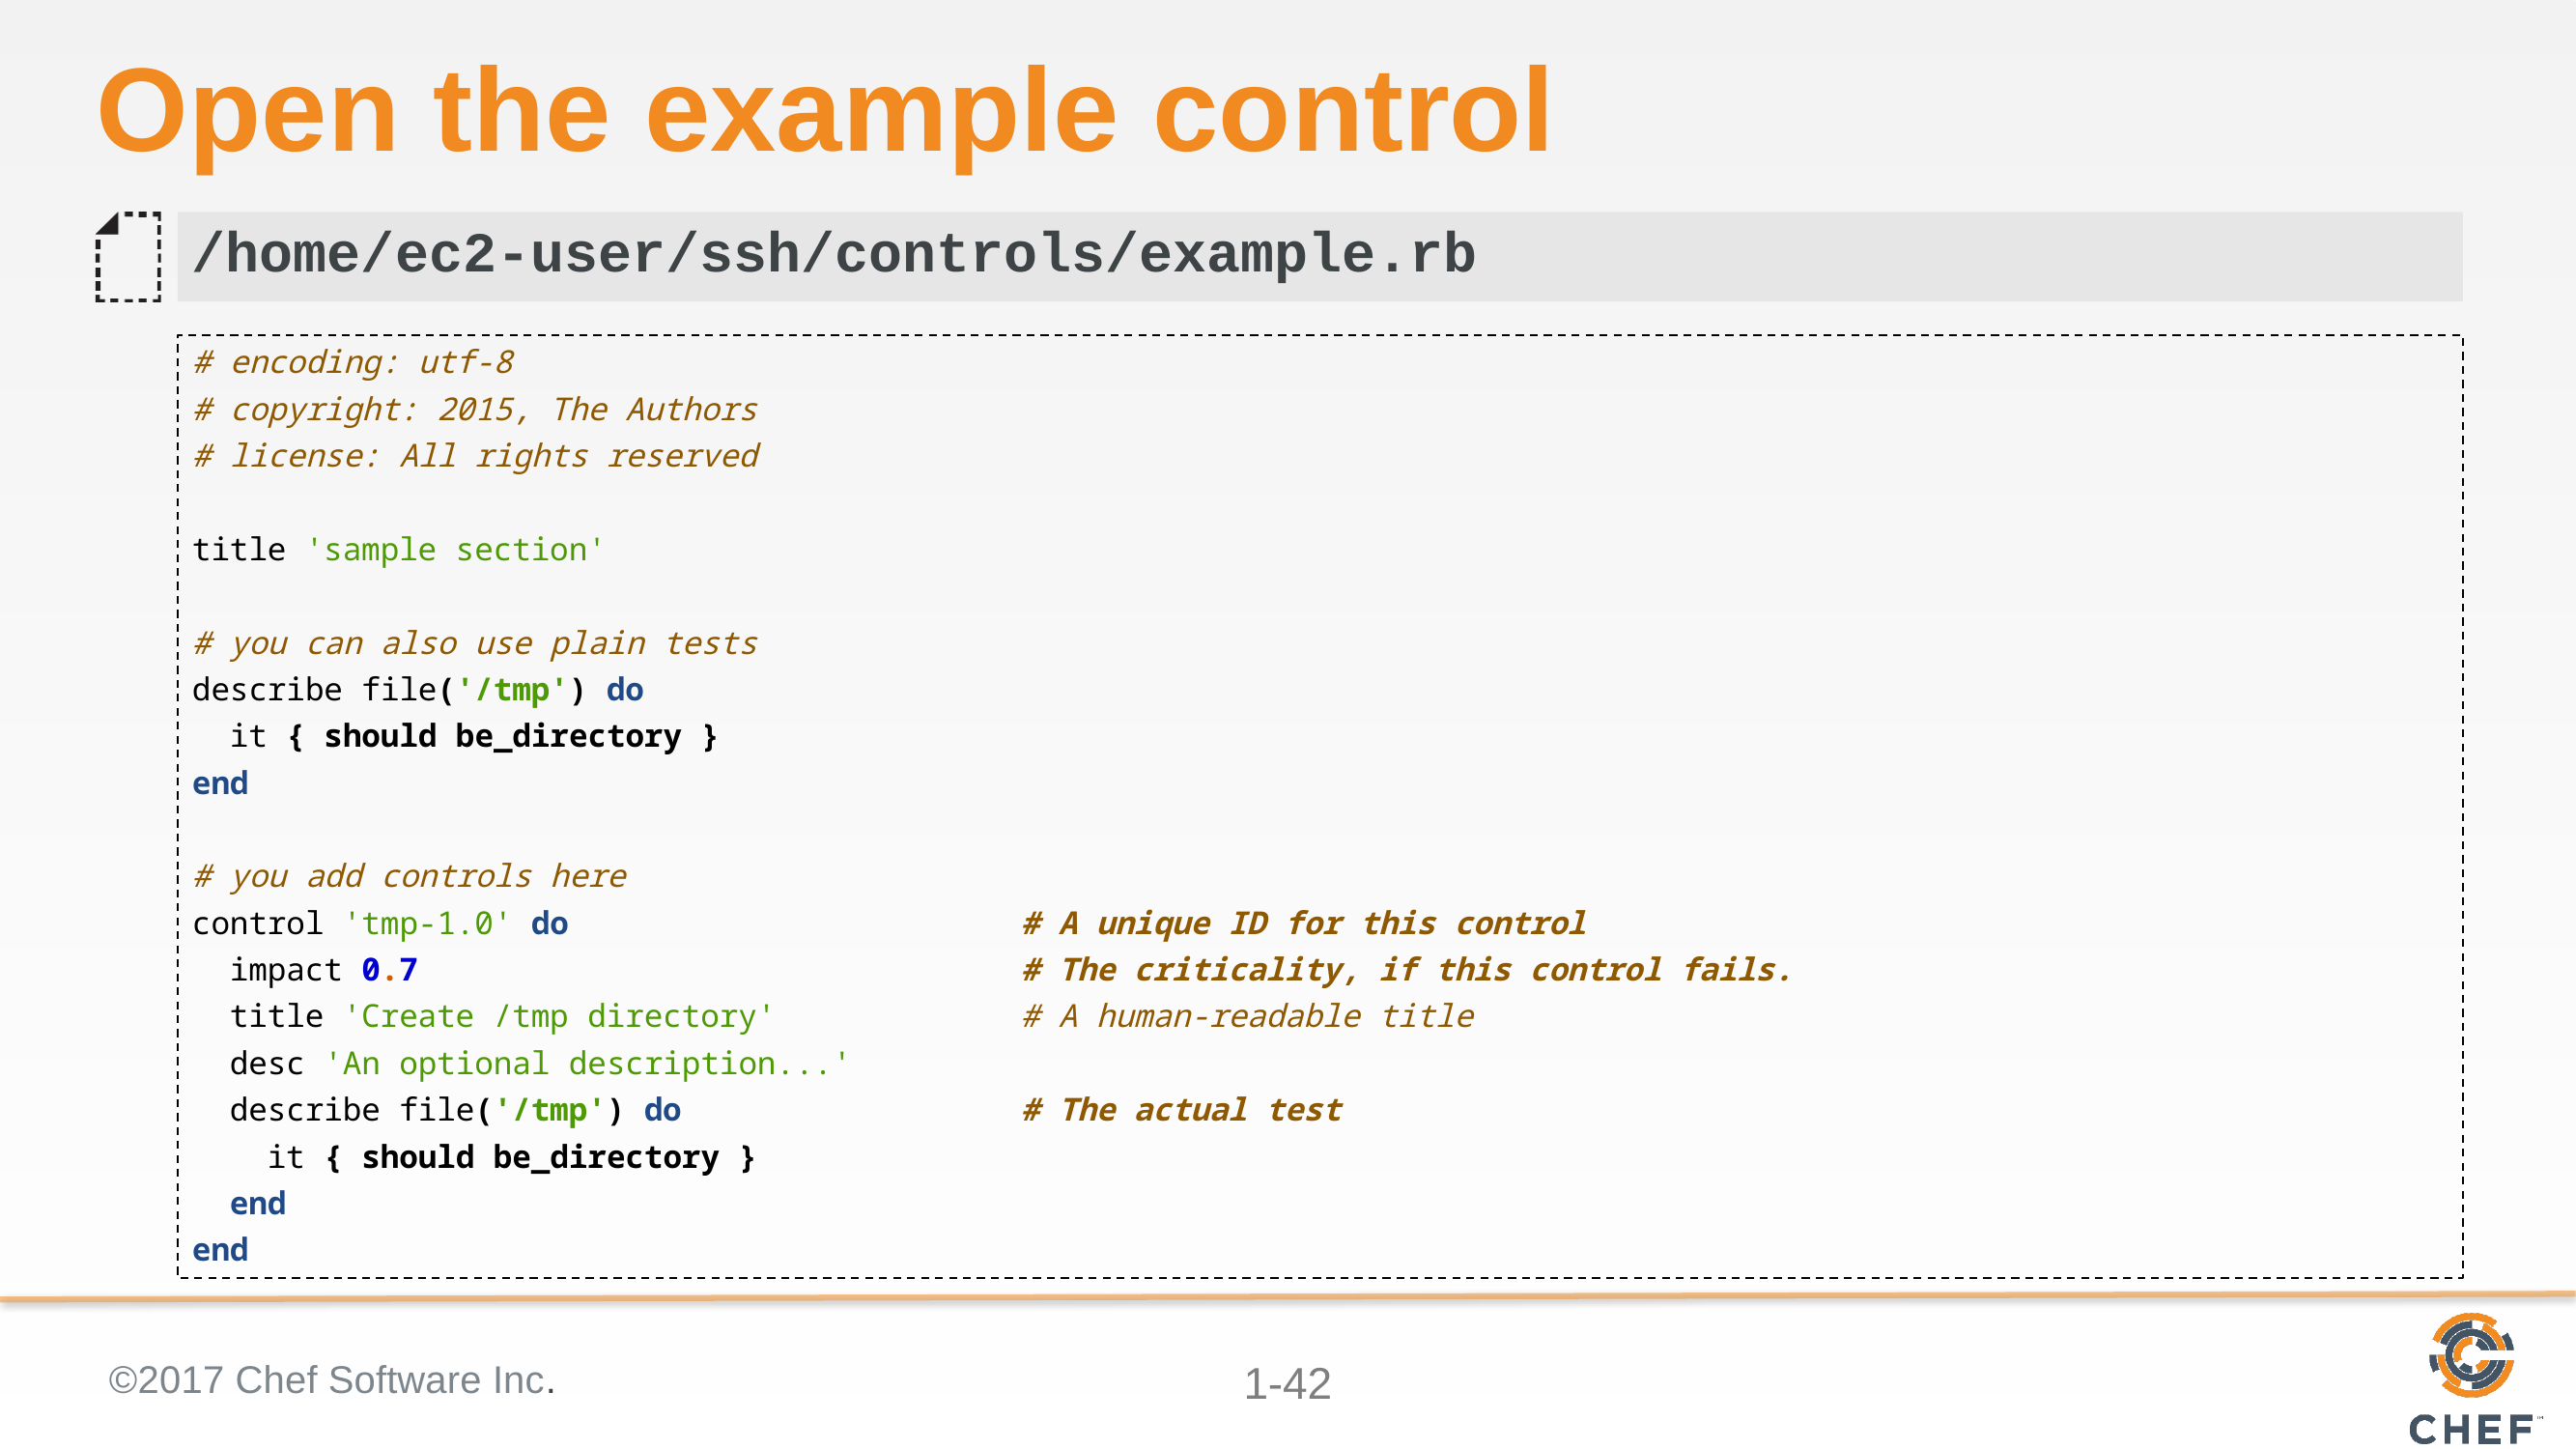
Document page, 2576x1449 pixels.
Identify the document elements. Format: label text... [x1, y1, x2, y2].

title Open the example control [96, 48, 2463, 180]
picture [2399, 1297, 2551, 1449]
list # encoding: utf-8 # copyright: 2015, The Authors # license: All rights reserved title 'sample section' # you can also use plain tests describe file('/tmp') do it { should be_directory } end # you add controls here control 'tmp-1.0' do # A unique ID for this control impact 0.7 # The criticality, if this control fails. title 'Create /tmp directory' # A human-readable title desc 'An optional description...' describe file('/tmp') do # The actual test it { should be_directory } end end [177, 334, 2464, 1279]
list /home/ec2-user/ssh/controls/example.rb [177, 212, 2463, 302]
